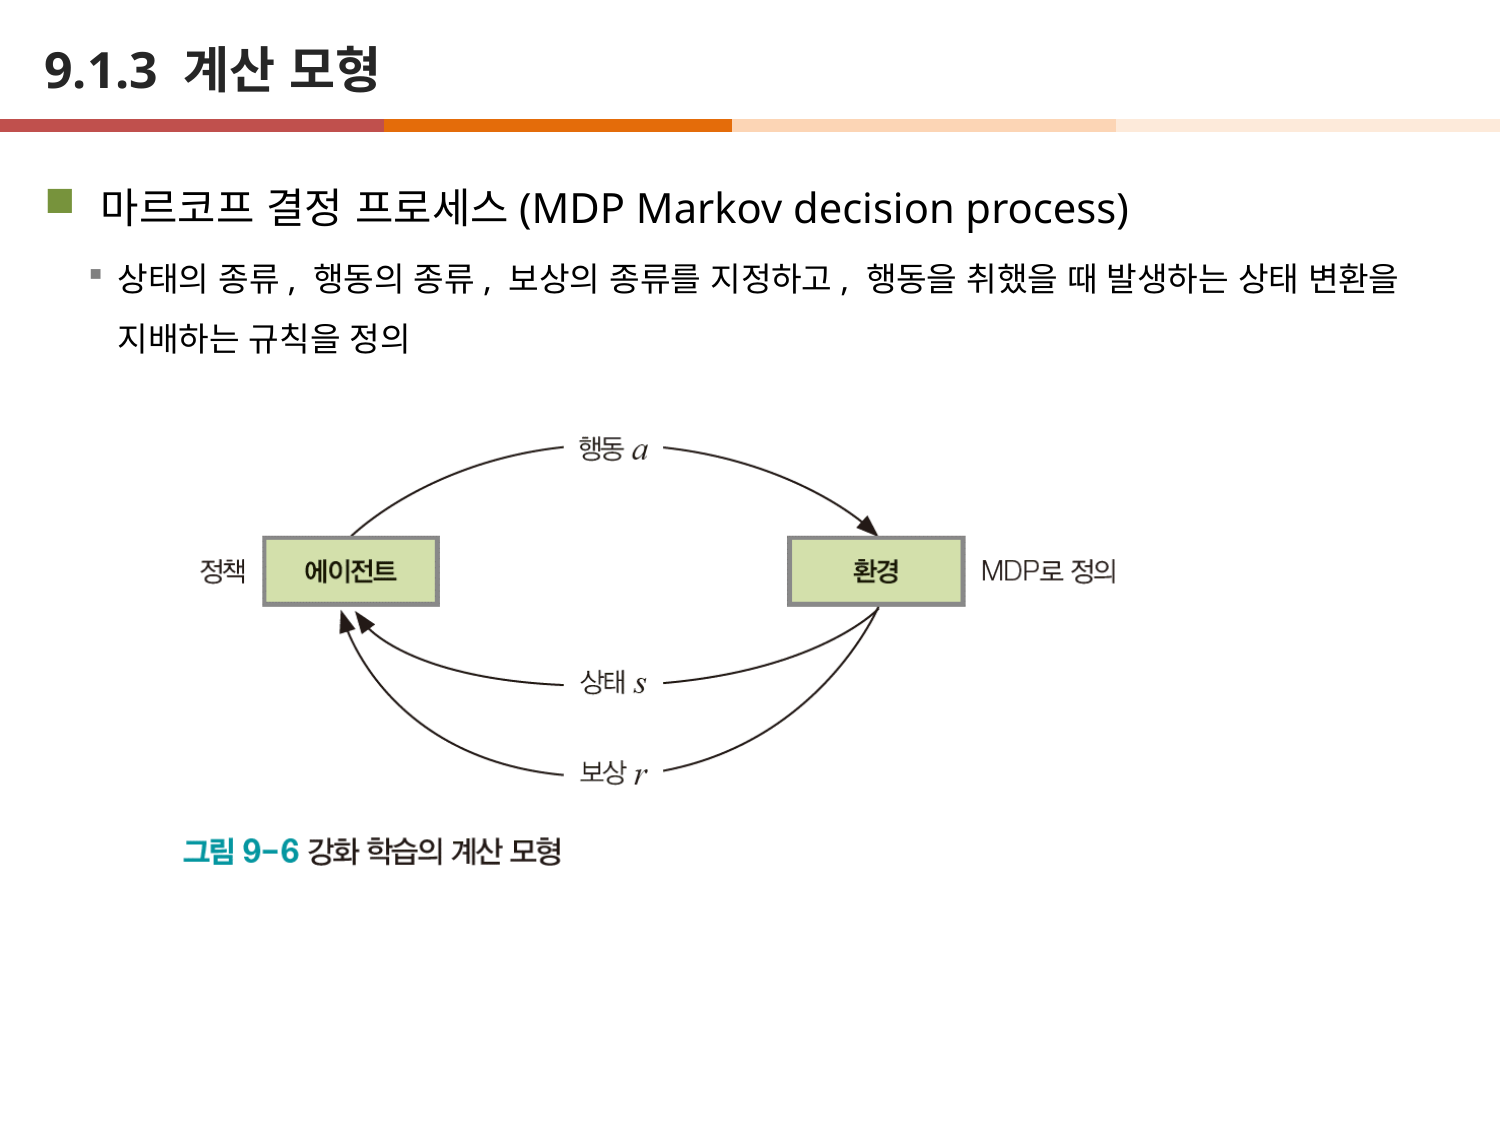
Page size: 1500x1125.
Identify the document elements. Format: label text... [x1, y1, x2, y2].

picture [171, 420, 1128, 879]
title 9.1.3 계산 모형 [29, 23, 1270, 114]
list 마르코프 결정 프로세스(MDP Markov decision process) 상태의 종류, 행동의 종류, 보상의 종류를 지정하고, 행동을 취했을 때 발생하는 상태 변환을 지배하는 규칙을 정의 [29, 148, 1471, 1083]
